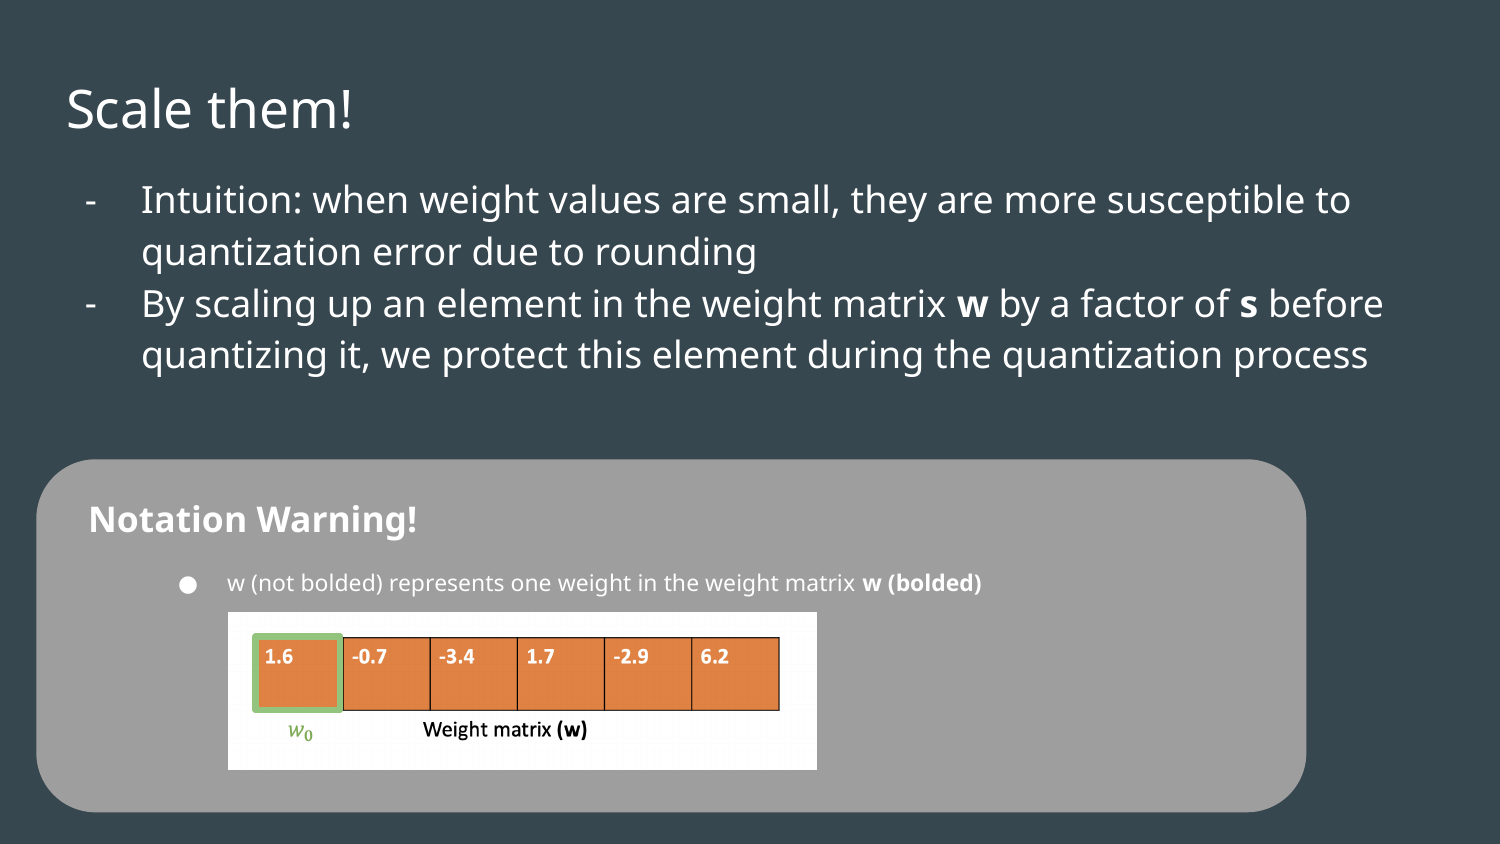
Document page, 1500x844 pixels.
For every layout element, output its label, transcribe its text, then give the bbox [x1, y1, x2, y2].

text_box [37, 460, 1306, 812]
text_box Notation Warning! [73, 481, 450, 555]
text_box w (not bolded) represents one weight in the weight matrix w (bolded) [137, 554, 1057, 610]
title Scale them! [51, 60, 1449, 154]
picture [227, 612, 817, 771]
list Intuition: when weight values are small, they are more susceptible to quantization error due to rounding By scaling up an element in the weight matrix w by a factor of s before quantizing it, we protect this element during the quantization process [51, 154, 1449, 422]
